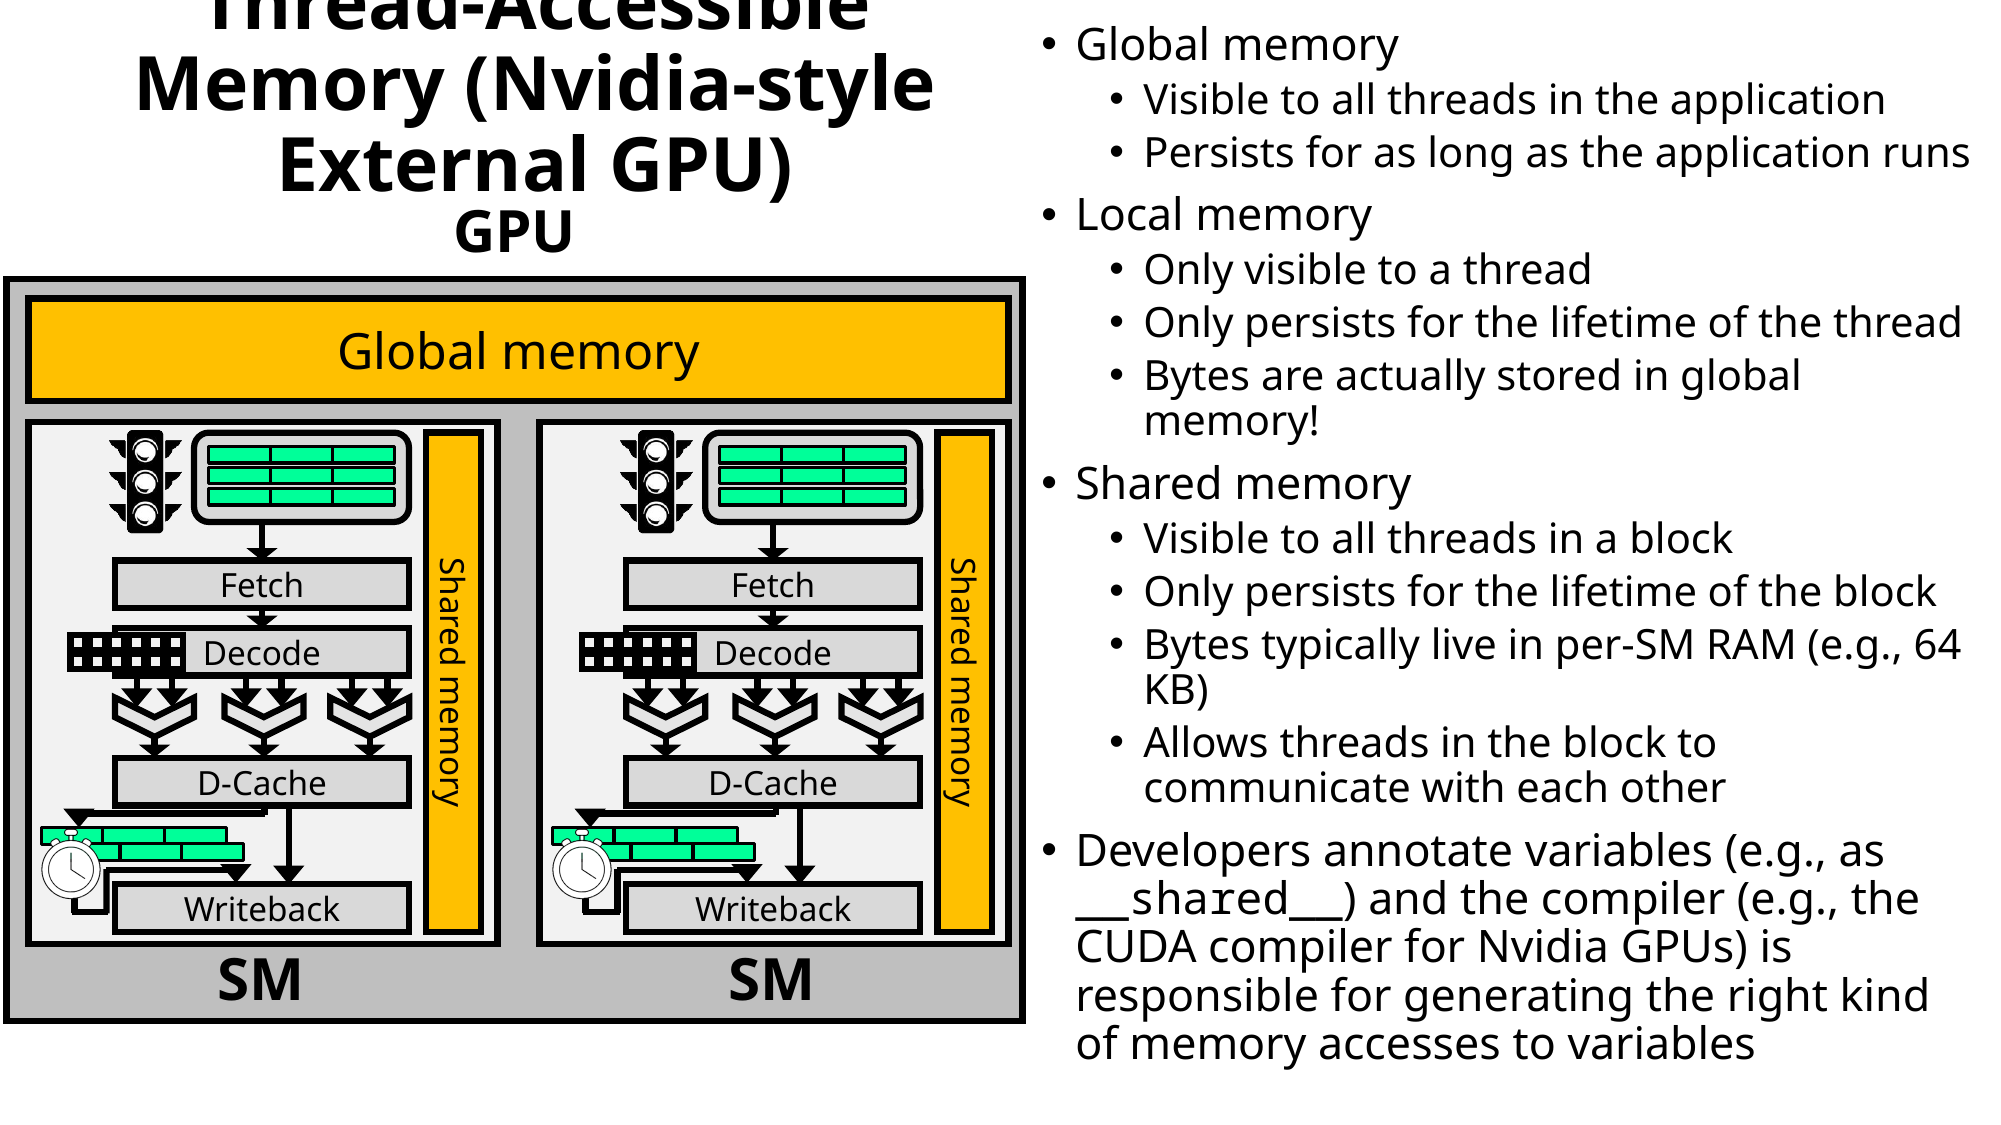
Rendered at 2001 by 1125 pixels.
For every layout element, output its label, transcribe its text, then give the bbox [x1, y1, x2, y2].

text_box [539, 421, 1009, 944]
title Thread-Accessible Memory (Nvidia-style External GPU) [37, 0, 1034, 186]
text_box GPU [436, 186, 593, 272]
text_box [6, 278, 1024, 1022]
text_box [28, 421, 498, 944]
text_box SM [182, 944, 339, 1020]
text_box Global memory [27, 297, 1010, 402]
text_box SM [693, 944, 851, 1020]
list Global memory Visible to all threads in the application Persists for as long as the application runs Local memory Only visible to a thread Only persists for the lifetime of the thread Bytes are actually stored in global memory! Shared memory Visible to all threads in a block Only persists for the lifetime of the block Bytes typically live in per-SM RAM (e.g., 64 KB) Allows threads in the block to communicate with each other Developers annotate variables (e.g., as __shared__) and the compiler (e.g., the CUDA compiler for Nvidia GPUs) is responsible for generating the right kind of memory accesses to variables [1026, 14, 1997, 1125]
